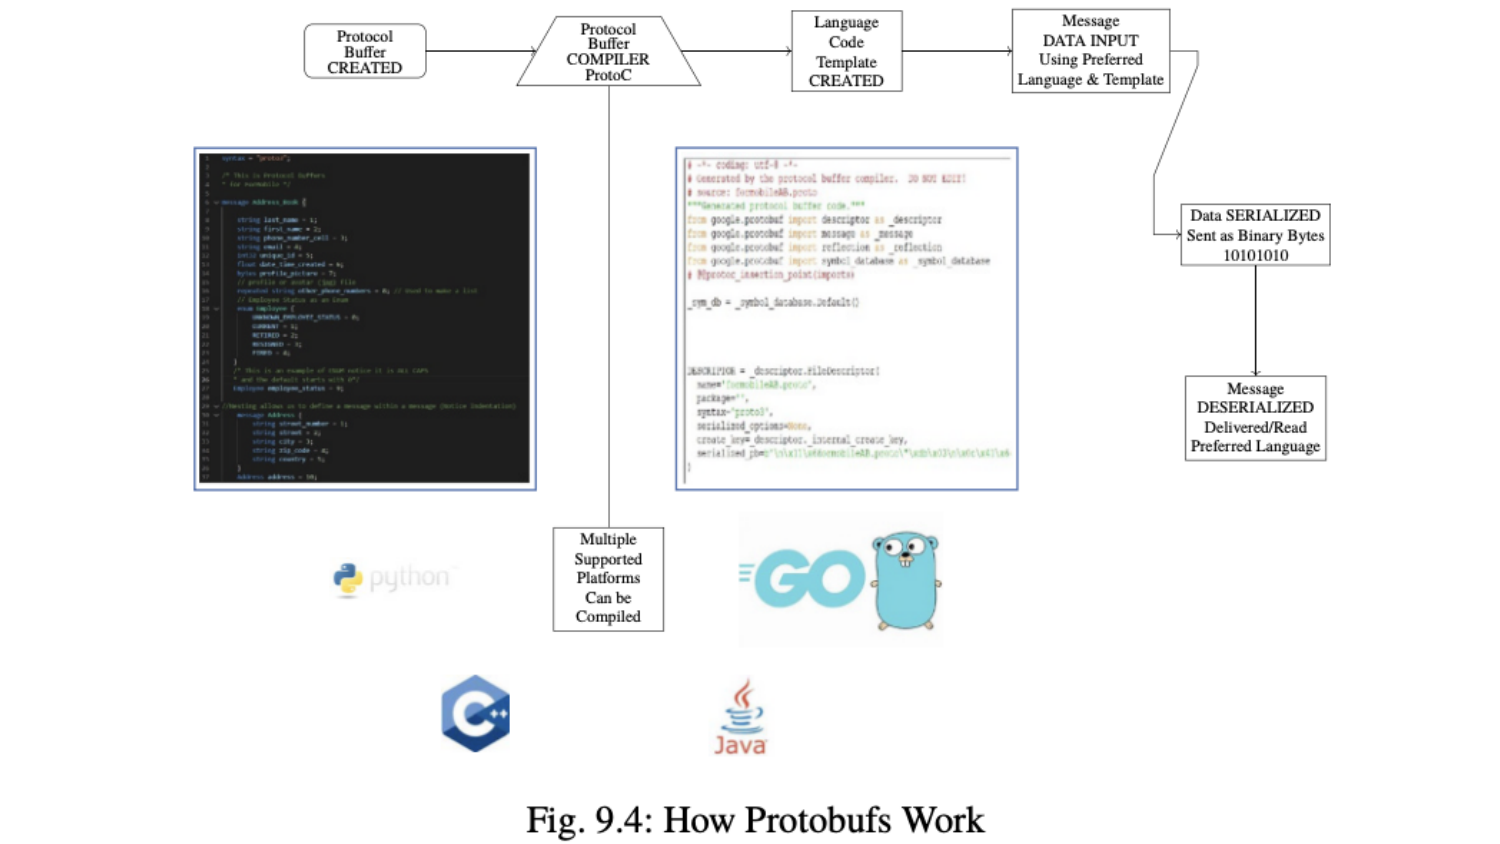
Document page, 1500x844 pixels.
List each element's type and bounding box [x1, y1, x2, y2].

picture [178, 0, 1342, 844]
